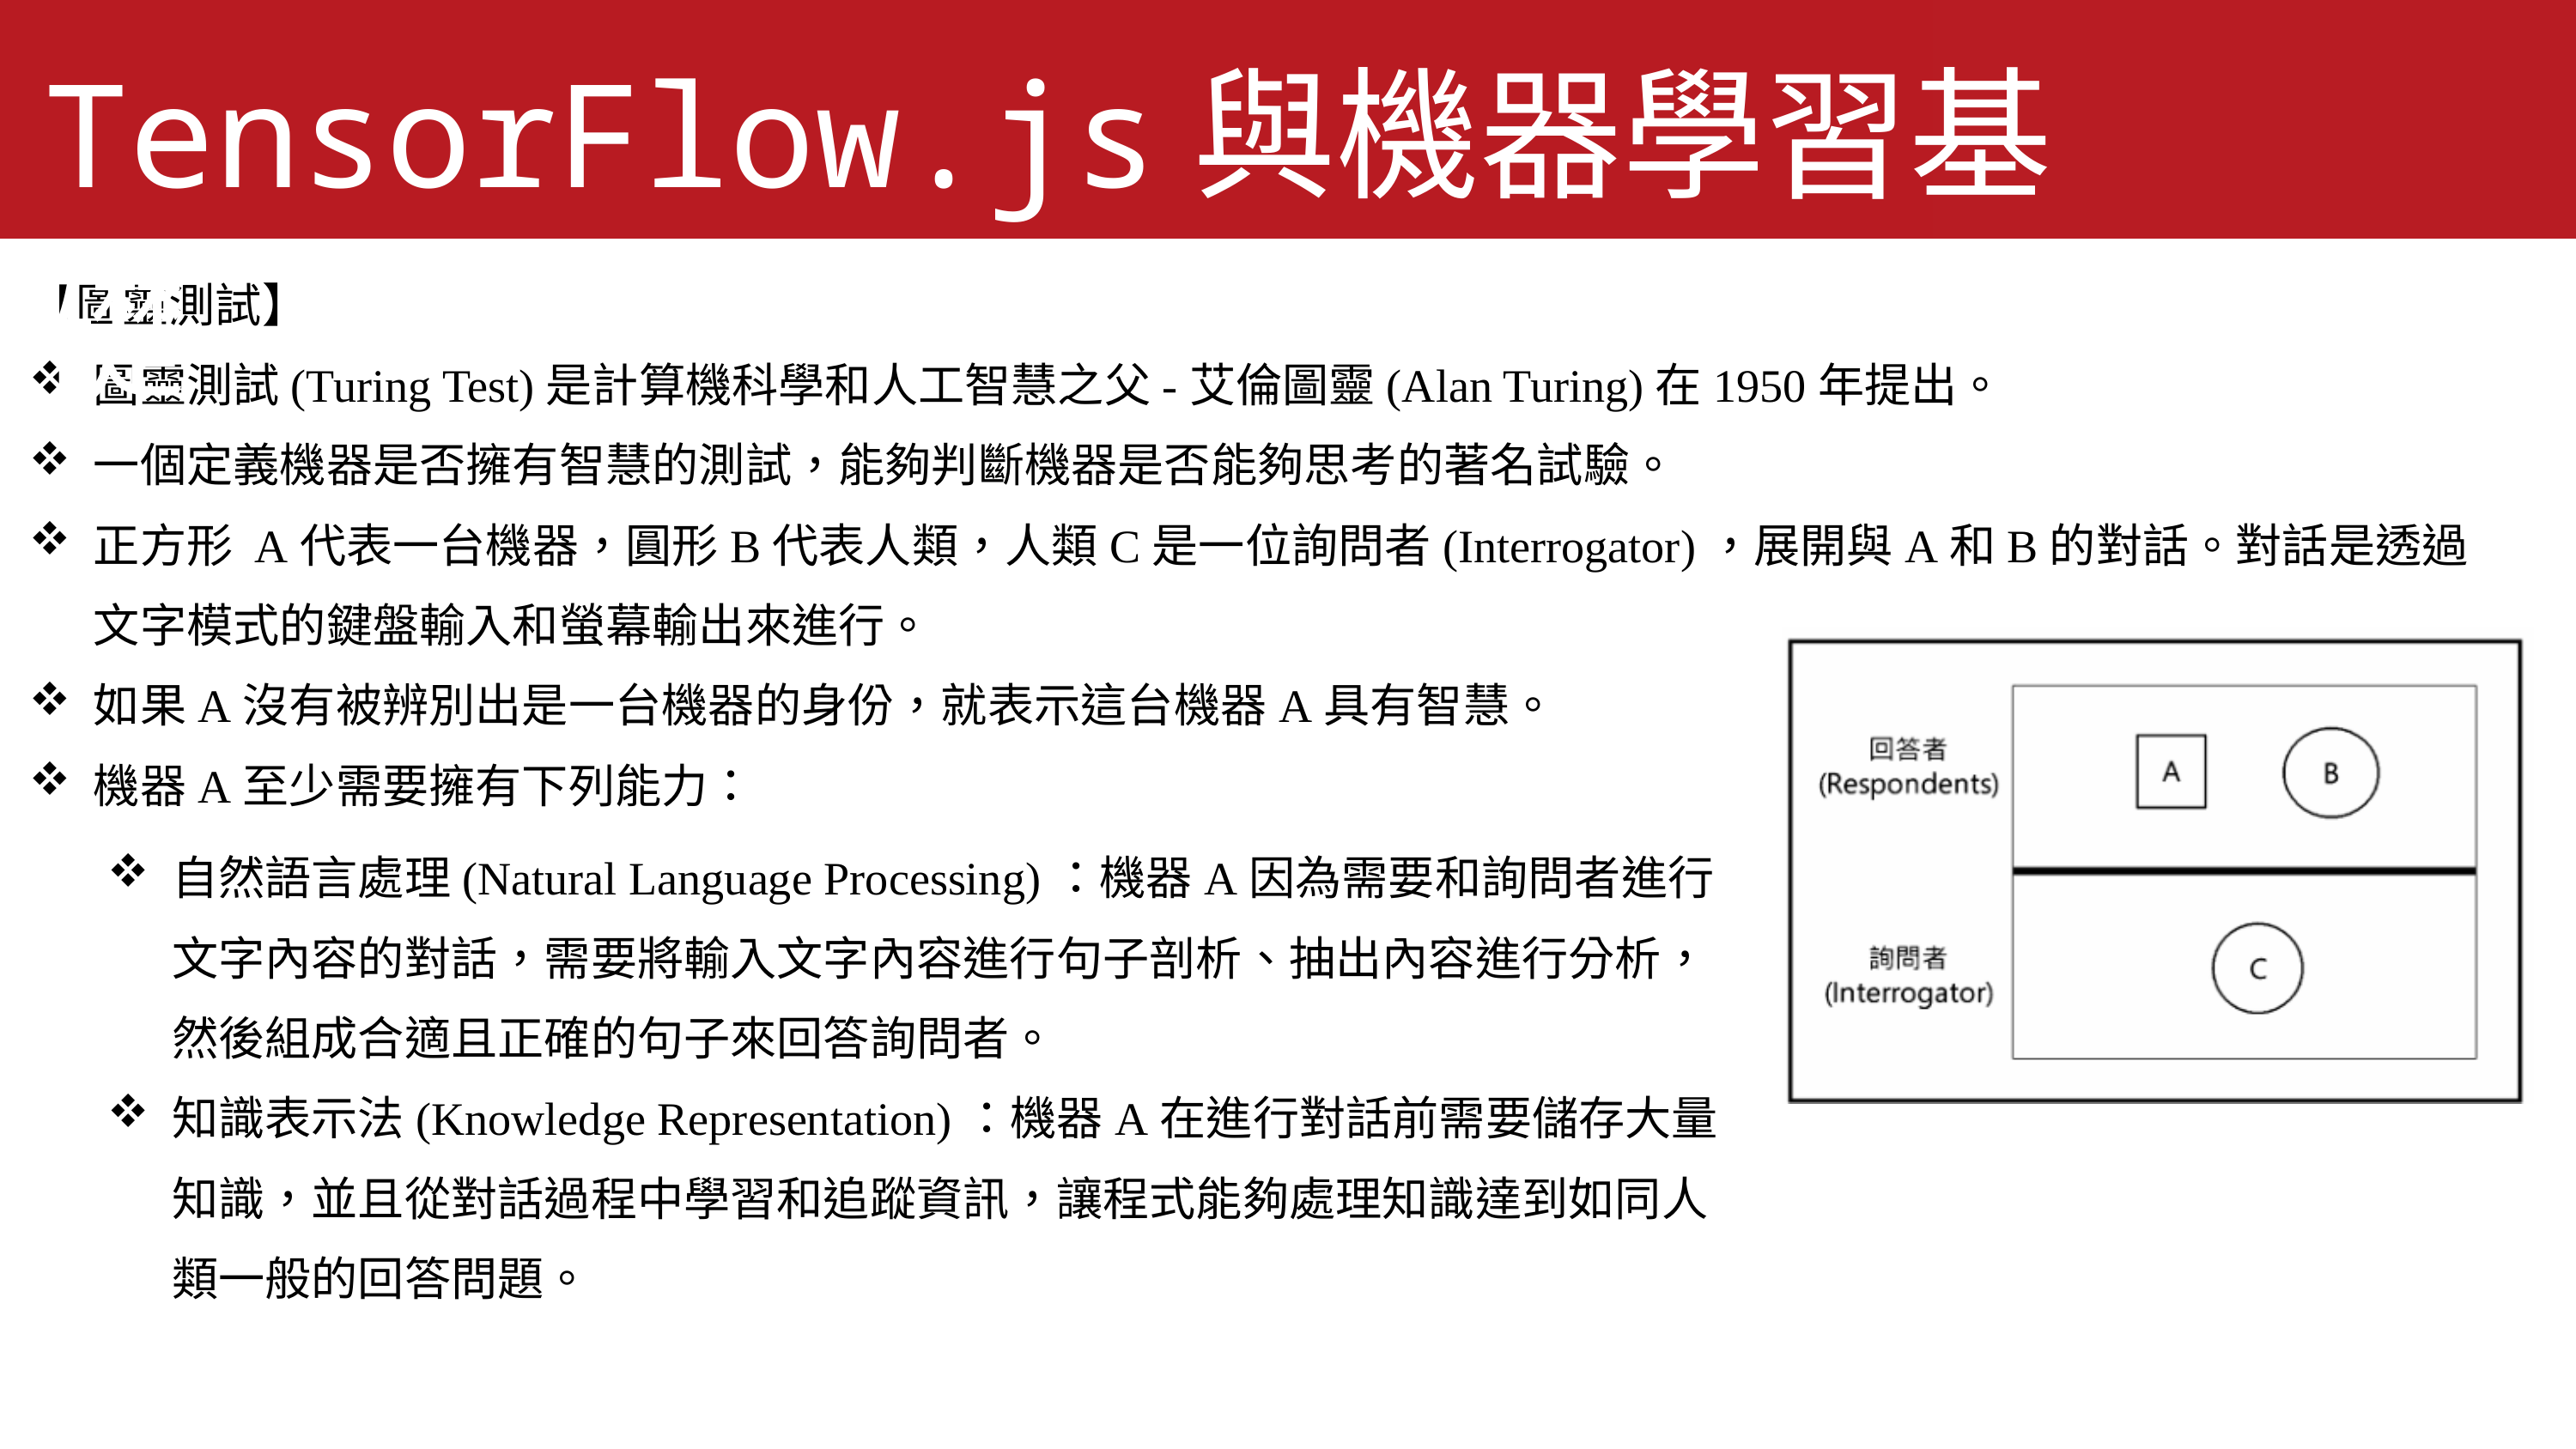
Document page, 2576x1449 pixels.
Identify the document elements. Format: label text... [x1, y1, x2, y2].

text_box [0, 0, 2576, 239]
text_box 【圖靈測試】 圖靈測試(Turing Test)是計算機科學和人工智慧之父-艾倫圖靈(Alan Turing)在1950年提出。 一個定義機器是否擁有智慧的測試，能夠判斷機器是否能夠思考的著名試驗。 正方形 A代表一台機器，圓形B代表人類，人類C是一位詢問者(Interrogator)，展開與A和B的對話。對話是透過文字模式的鍵盤輸入和螢幕輸出來進行。 如果A沒有被辨別出是一台機器的身份，就表示這台機器A具有智慧。 機器A至少需要擁有下列能力： [28, 251, 2480, 812]
picture [1782, 626, 2534, 1104]
text_box 自然語言處理(Natural Language Processing)：機器A因為需要和詢問者進行文字內容的對話，需要將輸入文字內容進行句子剖析、抽出內容進行分析，然後組成合適且正確的句子來回答詢問者。 知識表示法(Knowledge Representation)：機器A在進行對話前需要儲存大量知識，並且從對話過程中學習和追蹤資訊，讓程式能夠處理知識達到如同人類一般的回答問題。 [107, 824, 1741, 1306]
text_box TensorFlow.js與機器學習基礎 [43, 248, 2082, 416]
